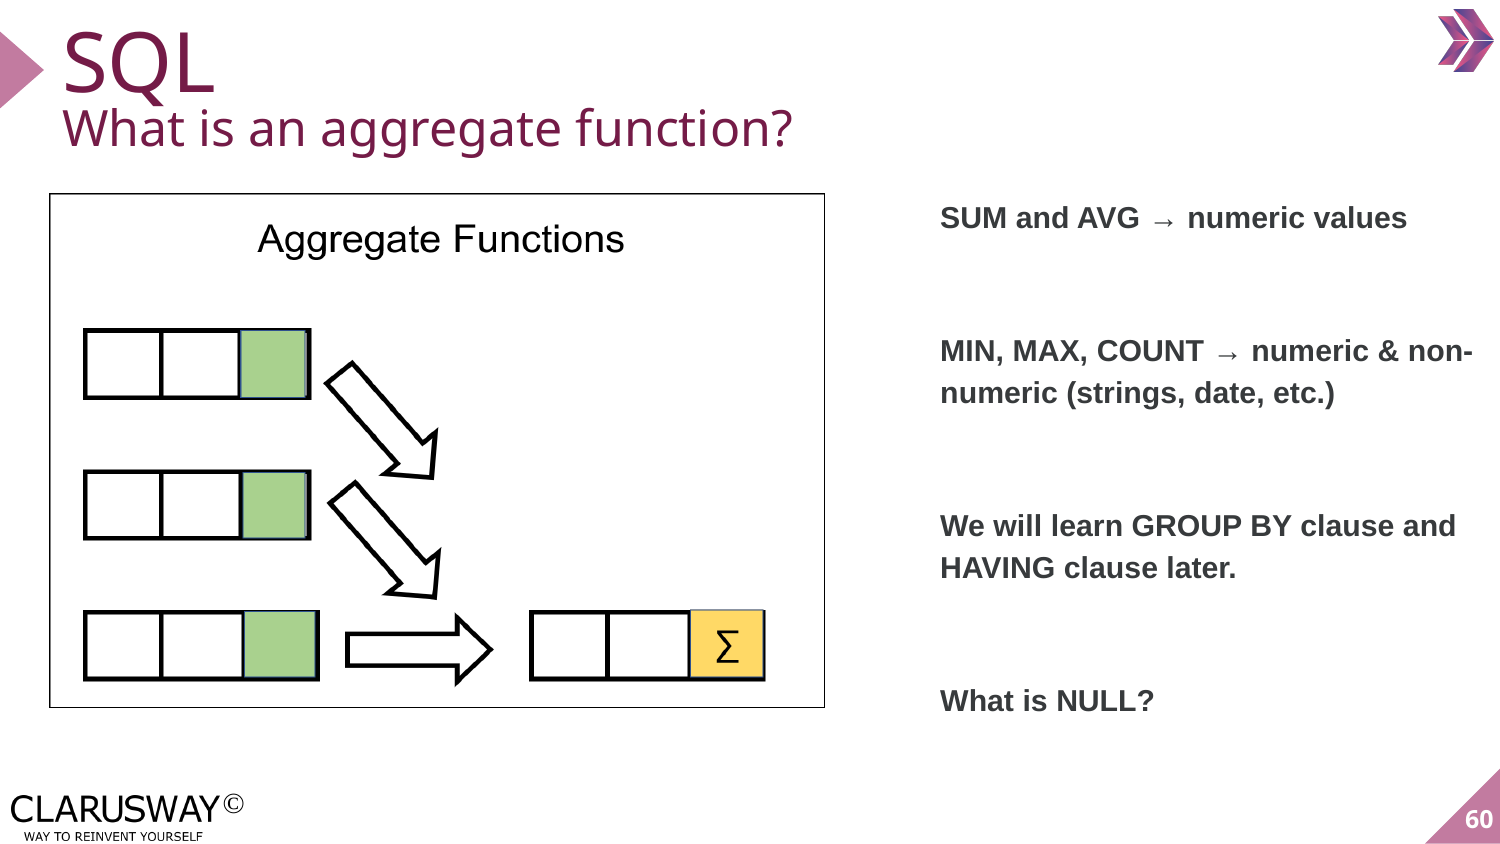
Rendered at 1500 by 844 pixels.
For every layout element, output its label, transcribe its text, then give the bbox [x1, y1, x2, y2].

picture [49, 192, 826, 709]
text_box SQL What is an aggregate function? [62, 28, 1343, 132]
picture [11, 795, 220, 841]
text_box SUM and AVG → numeric values MIN, MAX, COUNT → numeric & non-numeric (strings, date, etc.) We will learn GROUP BY clause and HAVING clause later. What is NULL? [925, 177, 1494, 844]
picture [1438, 9, 1494, 72]
